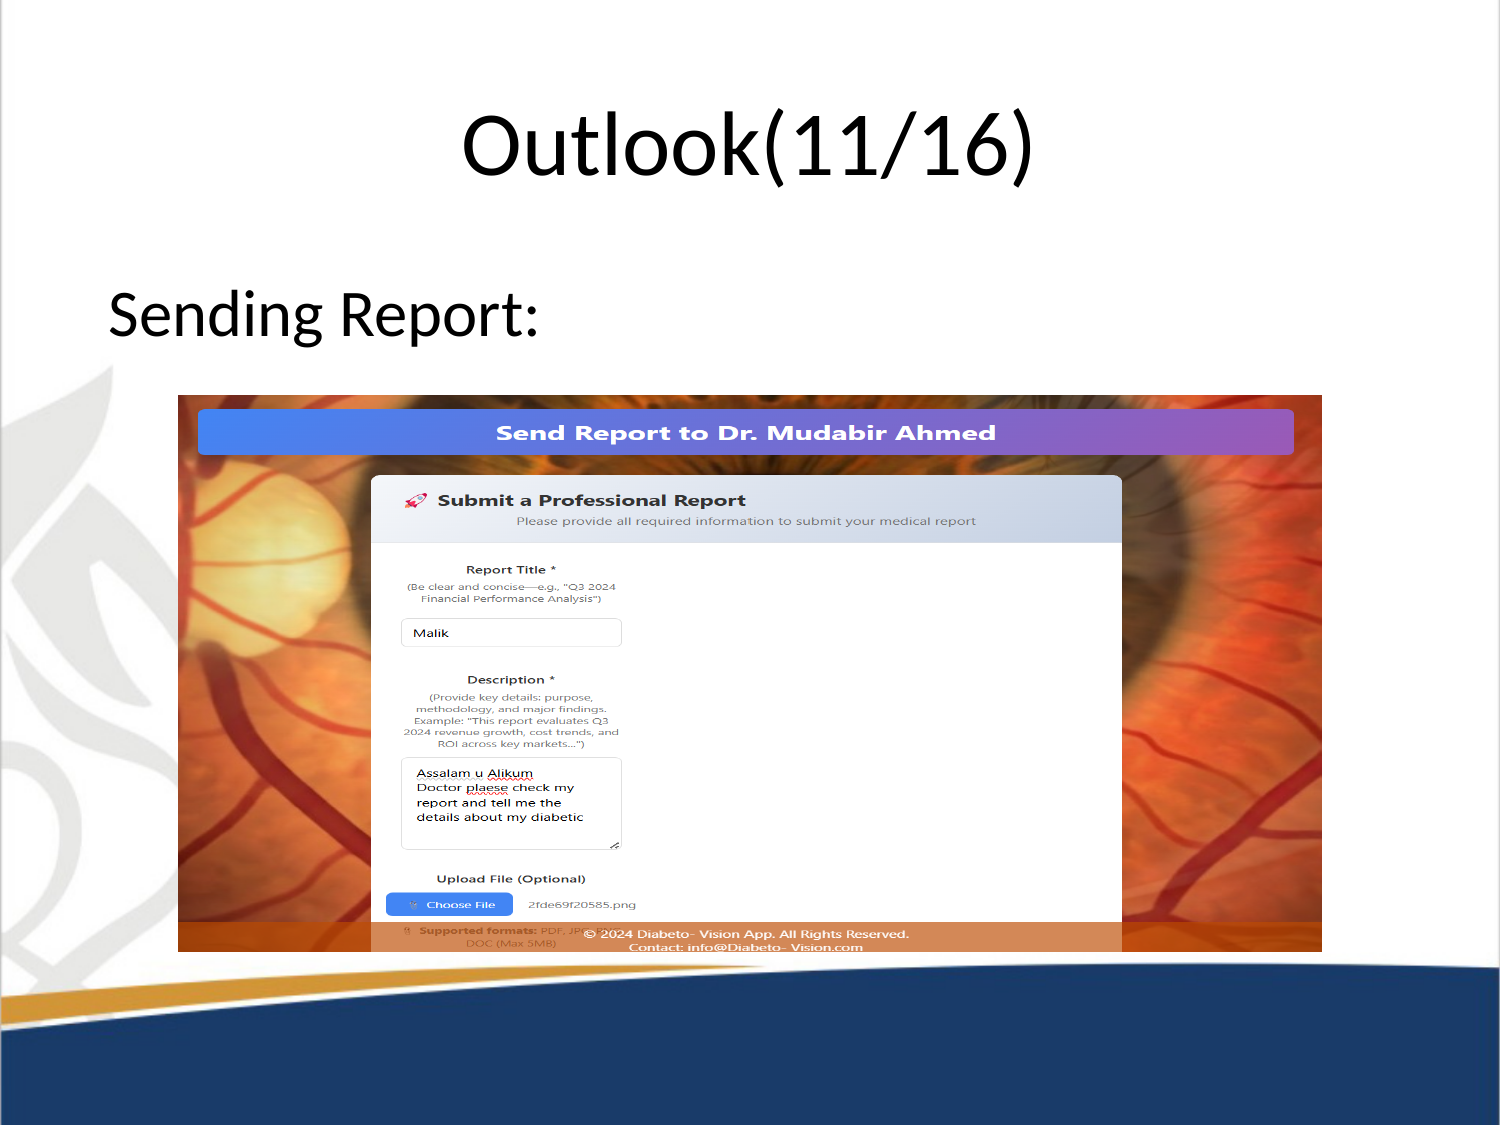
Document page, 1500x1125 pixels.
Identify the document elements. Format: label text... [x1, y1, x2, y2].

list Sending Report: [75, 262, 1425, 1005]
title Outlook(11/16) [75, 45, 1425, 233]
picture [0, 0, 1500, 1125]
